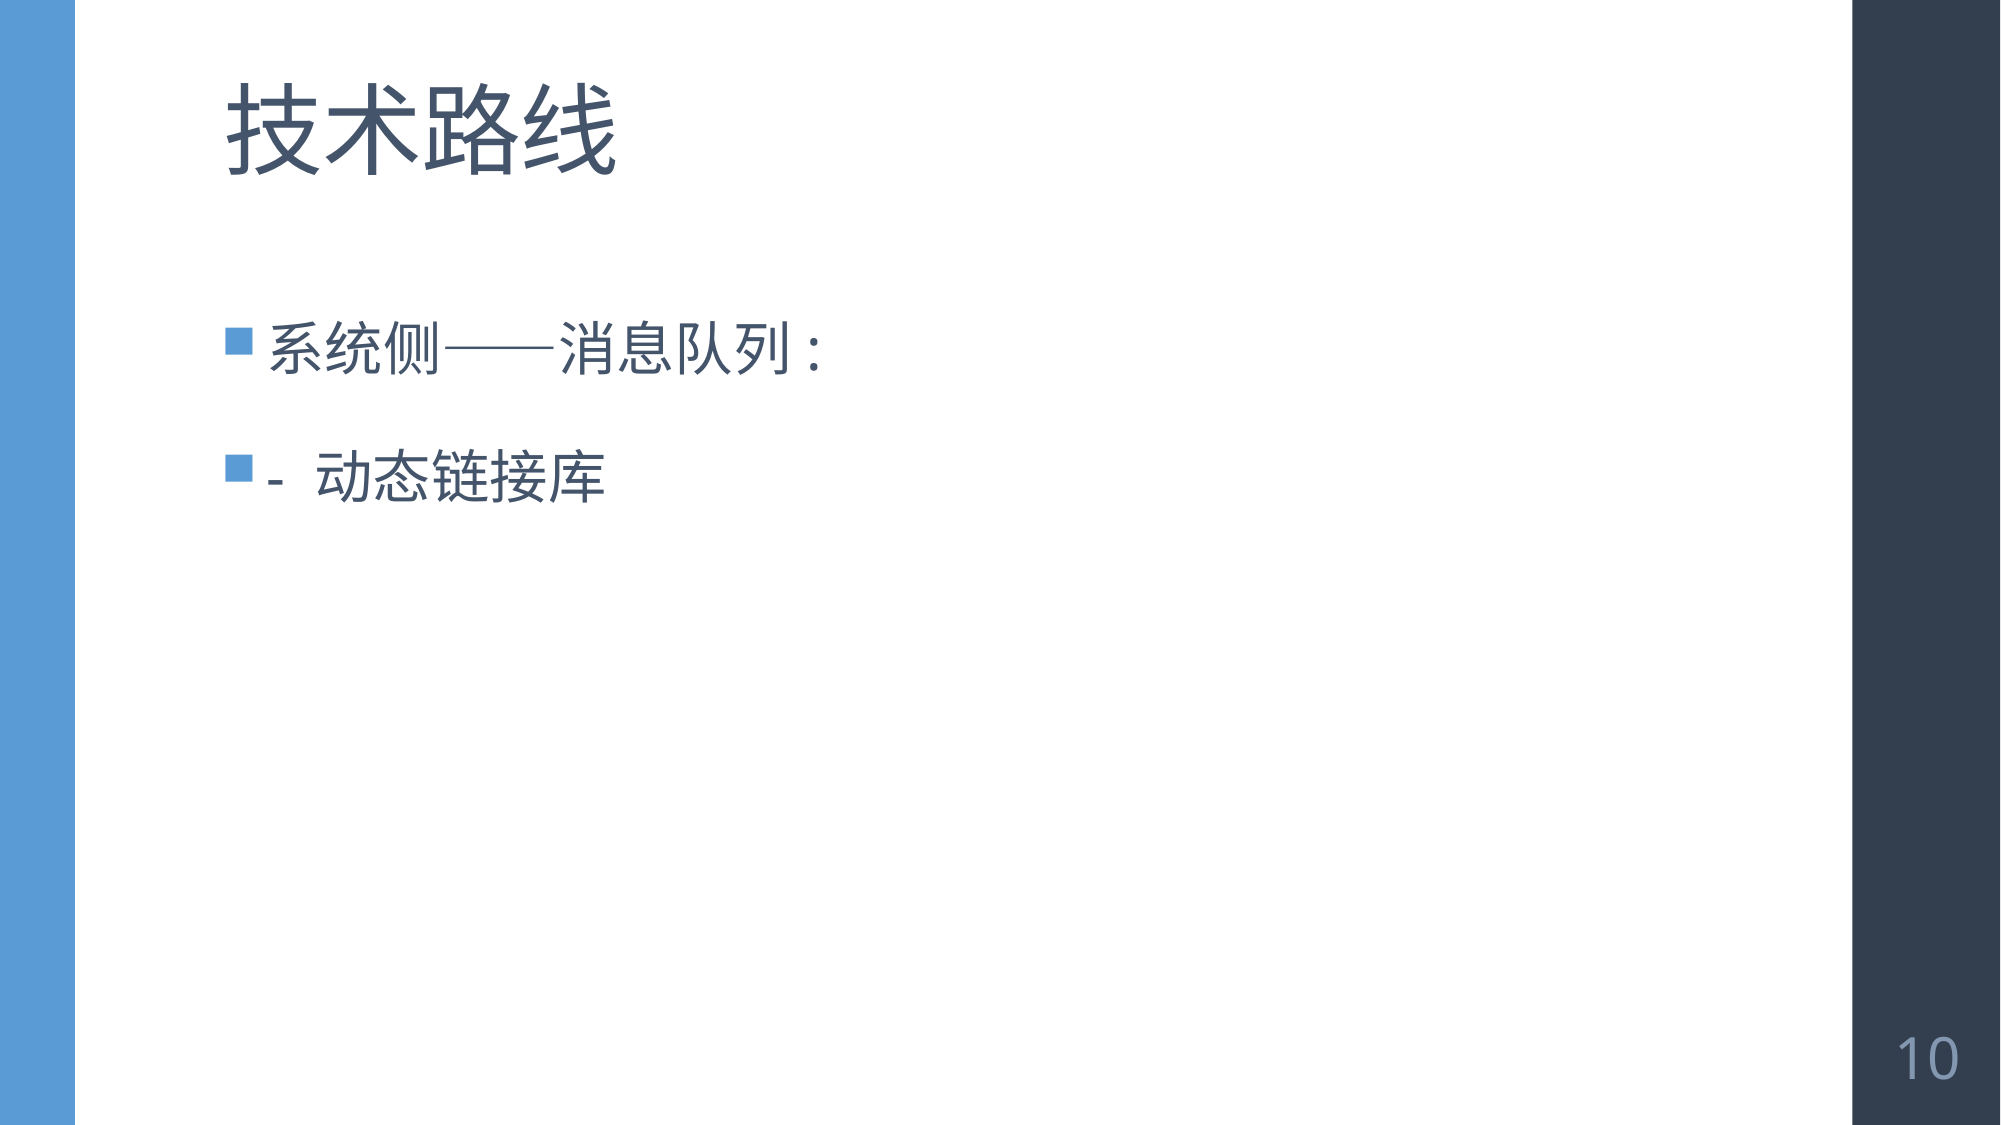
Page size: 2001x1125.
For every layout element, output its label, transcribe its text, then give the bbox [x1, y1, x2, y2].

text_box 系统侧——消息队列: - 动态链接库 [206, 280, 1566, 1012]
slide_number 10 [1852, 1012, 2000, 1110]
title 技术路线 [208, 5, 1754, 195]
